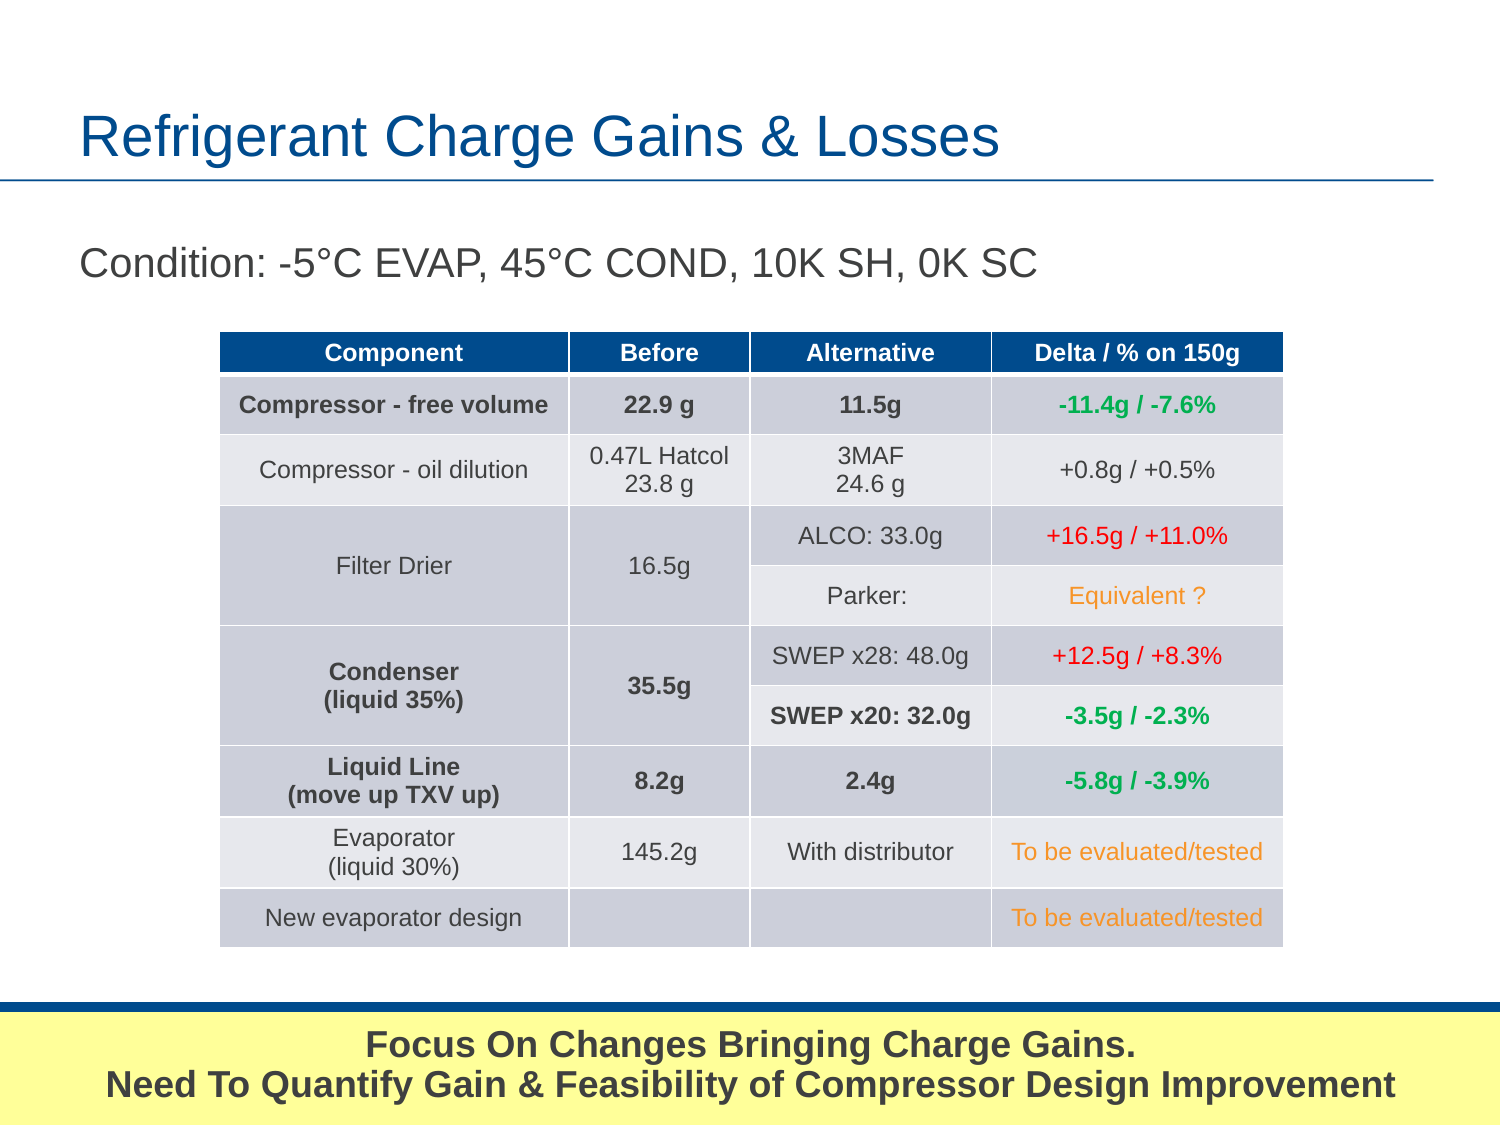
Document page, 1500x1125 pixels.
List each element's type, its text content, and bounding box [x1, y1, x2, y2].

table_cell +12.5g / +8.3% [992, 626, 1283, 685]
table_header Before [570, 332, 749, 372]
table_cell 35.5g [570, 626, 749, 745]
table_cell -5.8g / -3.9% [992, 746, 1283, 816]
table_cell Filter Drier [220, 506, 568, 625]
table_cell To be evaluated/tested [992, 889, 1283, 947]
table_cell SWEP x20: 32.0g [751, 686, 991, 745]
table_cell 2.4g [751, 746, 991, 816]
table_cell -11.4g / -7.6% [992, 377, 1283, 434]
table_cell +16.5g / +11.0% [992, 506, 1283, 565]
table_cell -3.5g / -2.3% [992, 686, 1283, 745]
table_cell [751, 889, 991, 947]
table_cell Equivalent ? [992, 566, 1283, 625]
table_cell 16.5g [570, 506, 749, 625]
table_cell [570, 889, 749, 947]
table_cell 0.47L Hatcol 23.8 g [570, 435, 749, 505]
table_cell New evaporator design [220, 889, 568, 947]
table_header Component [220, 332, 568, 372]
table_cell ALCO: 33.0g [751, 506, 991, 565]
table_cell Condenser (liquid 35%) [220, 626, 568, 745]
table_cell 145.2g [570, 818, 749, 887]
table_cell Parker: [751, 566, 991, 625]
table_header Delta / % on 150g [992, 332, 1283, 372]
list Focus On Changes Bringing Charge Gains. Need To Quantify Gain & Feasibility of Compressor Design Improvement [18, 1024, 1485, 1125]
title Refrigerant Charge Gains & Losses [64, 20, 1436, 177]
table_cell Evaporator (liquid 30%) [220, 818, 568, 887]
table_cell 8.2g [570, 746, 749, 816]
table_cell Compressor - oil dilution [220, 435, 568, 505]
table_cell SWEP x28: 48.0g [751, 626, 991, 685]
table_header Alternative [751, 332, 991, 372]
table_cell With distributor [751, 818, 991, 887]
table_cell To be evaluated/tested [992, 818, 1283, 887]
table_cell Liquid Line (move up TXV up) [220, 746, 568, 816]
table_cell Compressor - free volume [220, 377, 568, 434]
table_cell 22.9 g [570, 377, 749, 434]
table_cell 11.5g [751, 377, 991, 434]
table_cell 3MAF 24.6 g [751, 435, 991, 505]
text_box Condition: -5°C EVAP, 45°C COND, 10K SH, 0K SC [64, 225, 1158, 294]
table_cell +0.8g / +0.5% [992, 435, 1283, 505]
